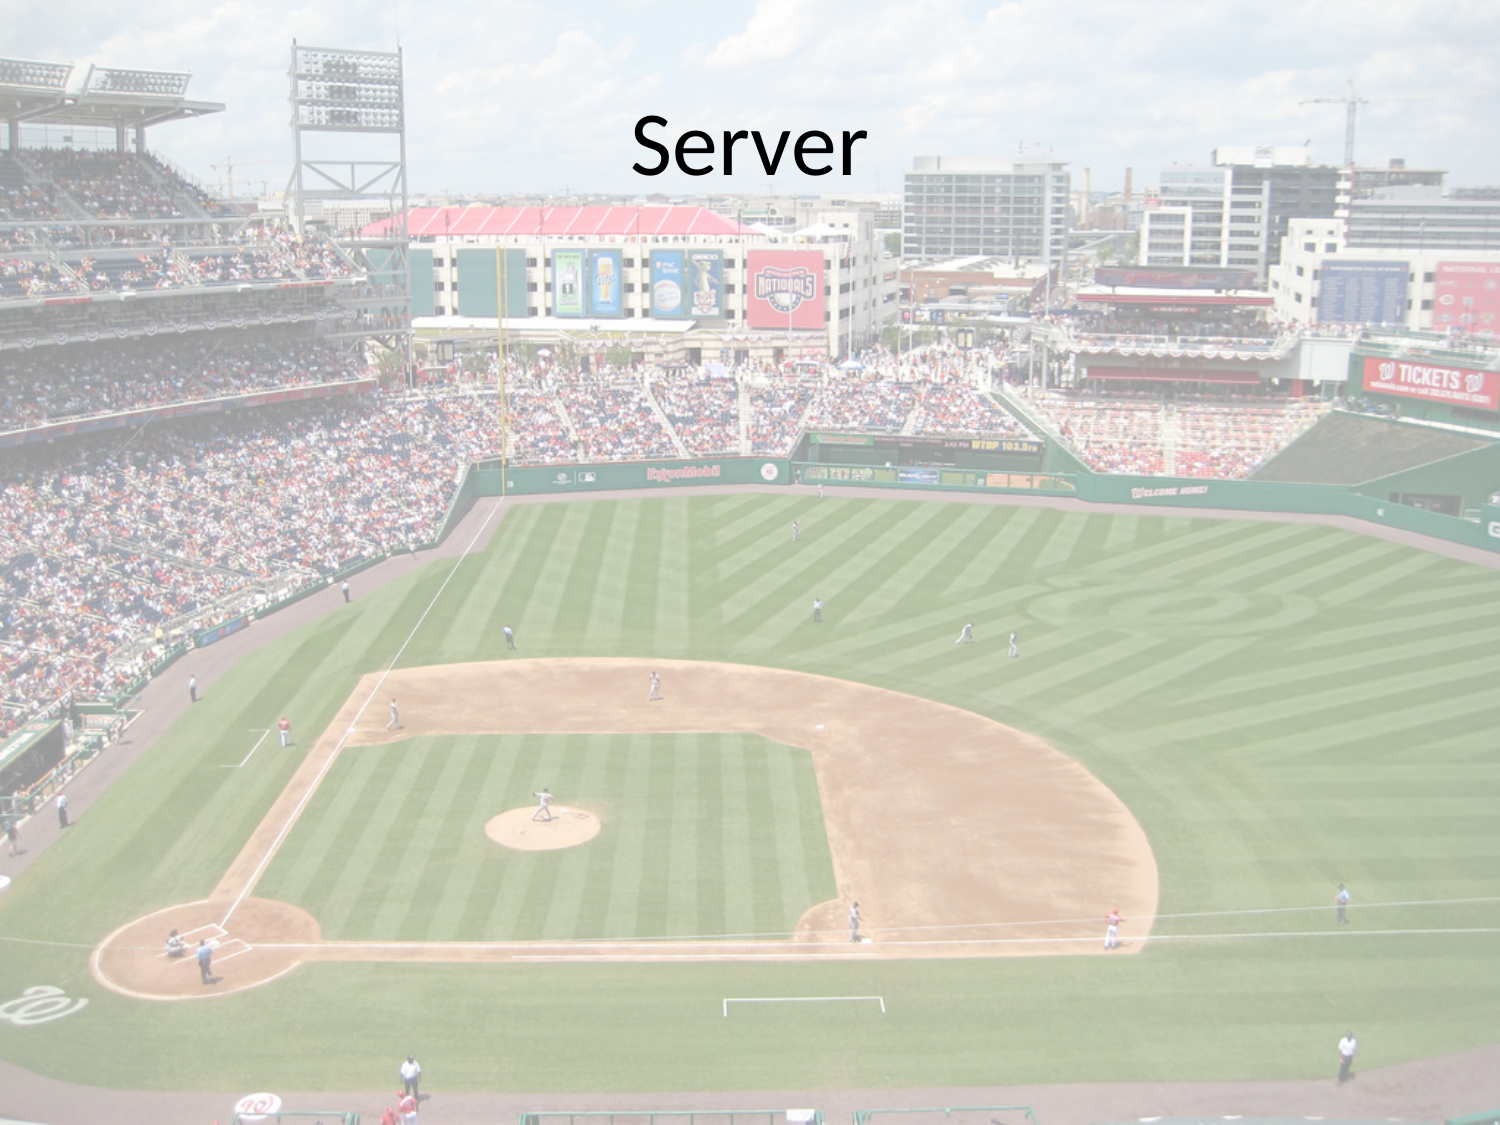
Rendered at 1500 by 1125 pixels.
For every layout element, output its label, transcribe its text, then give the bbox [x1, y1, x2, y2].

title Server [75, 45, 1425, 233]
